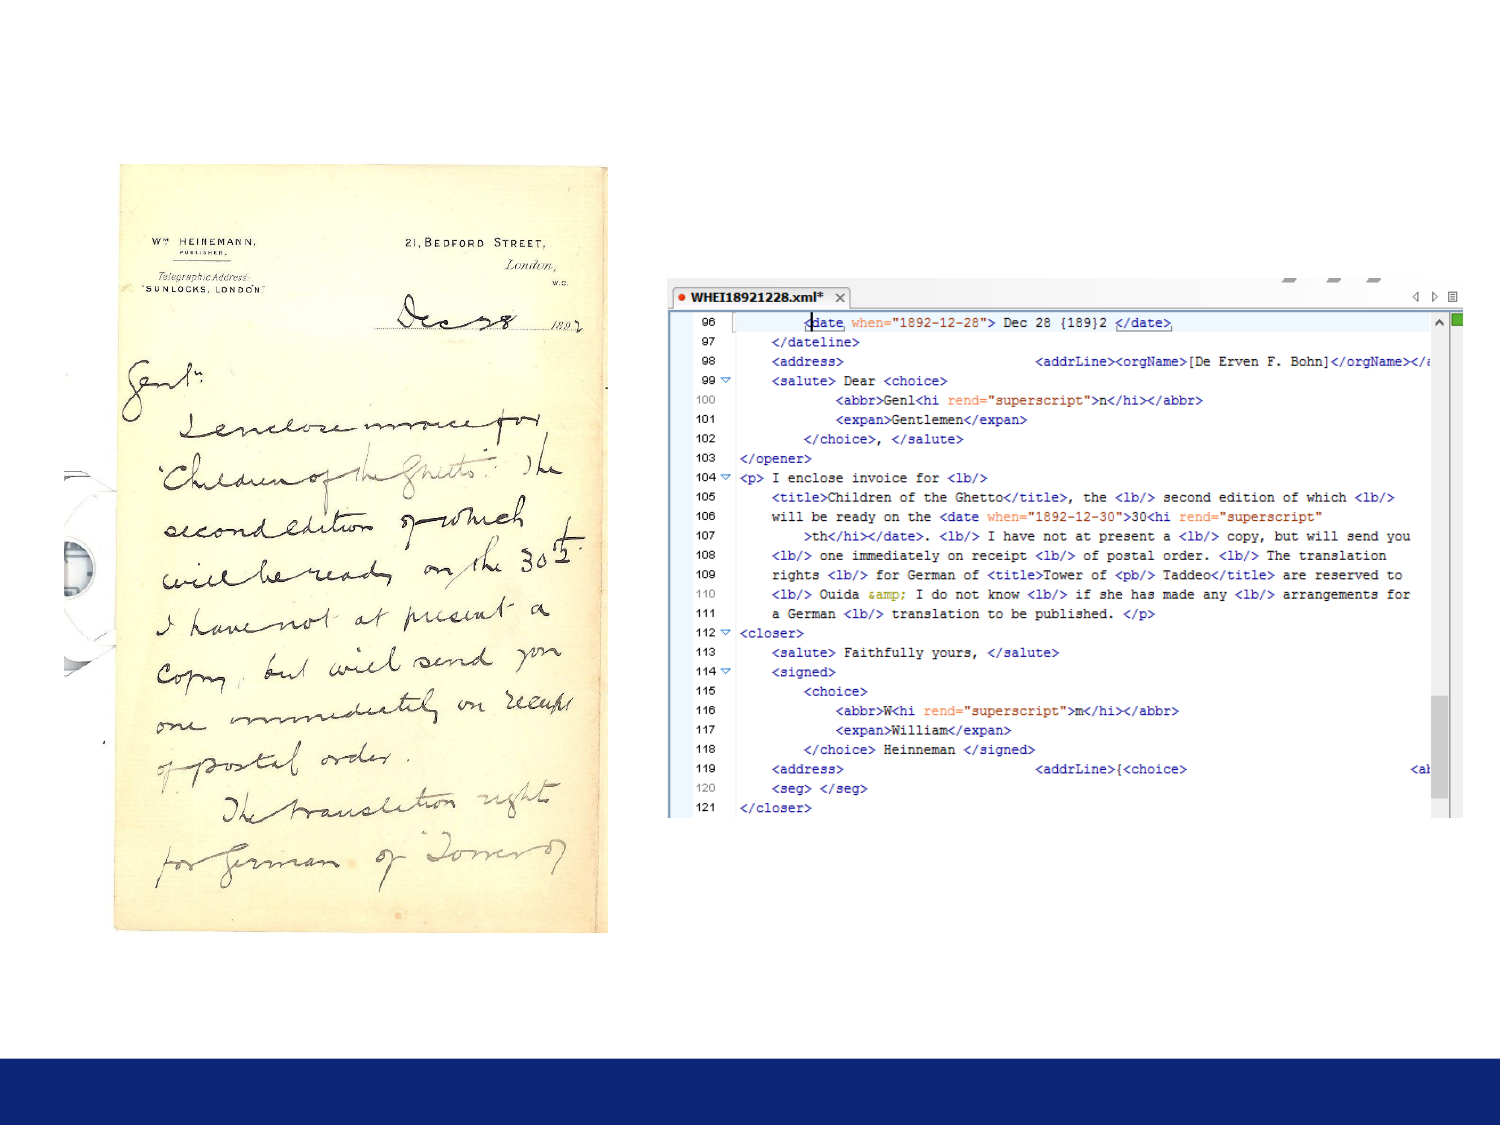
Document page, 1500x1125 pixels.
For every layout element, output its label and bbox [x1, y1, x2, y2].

picture [64, 164, 608, 933]
picture [666, 278, 1463, 819]
